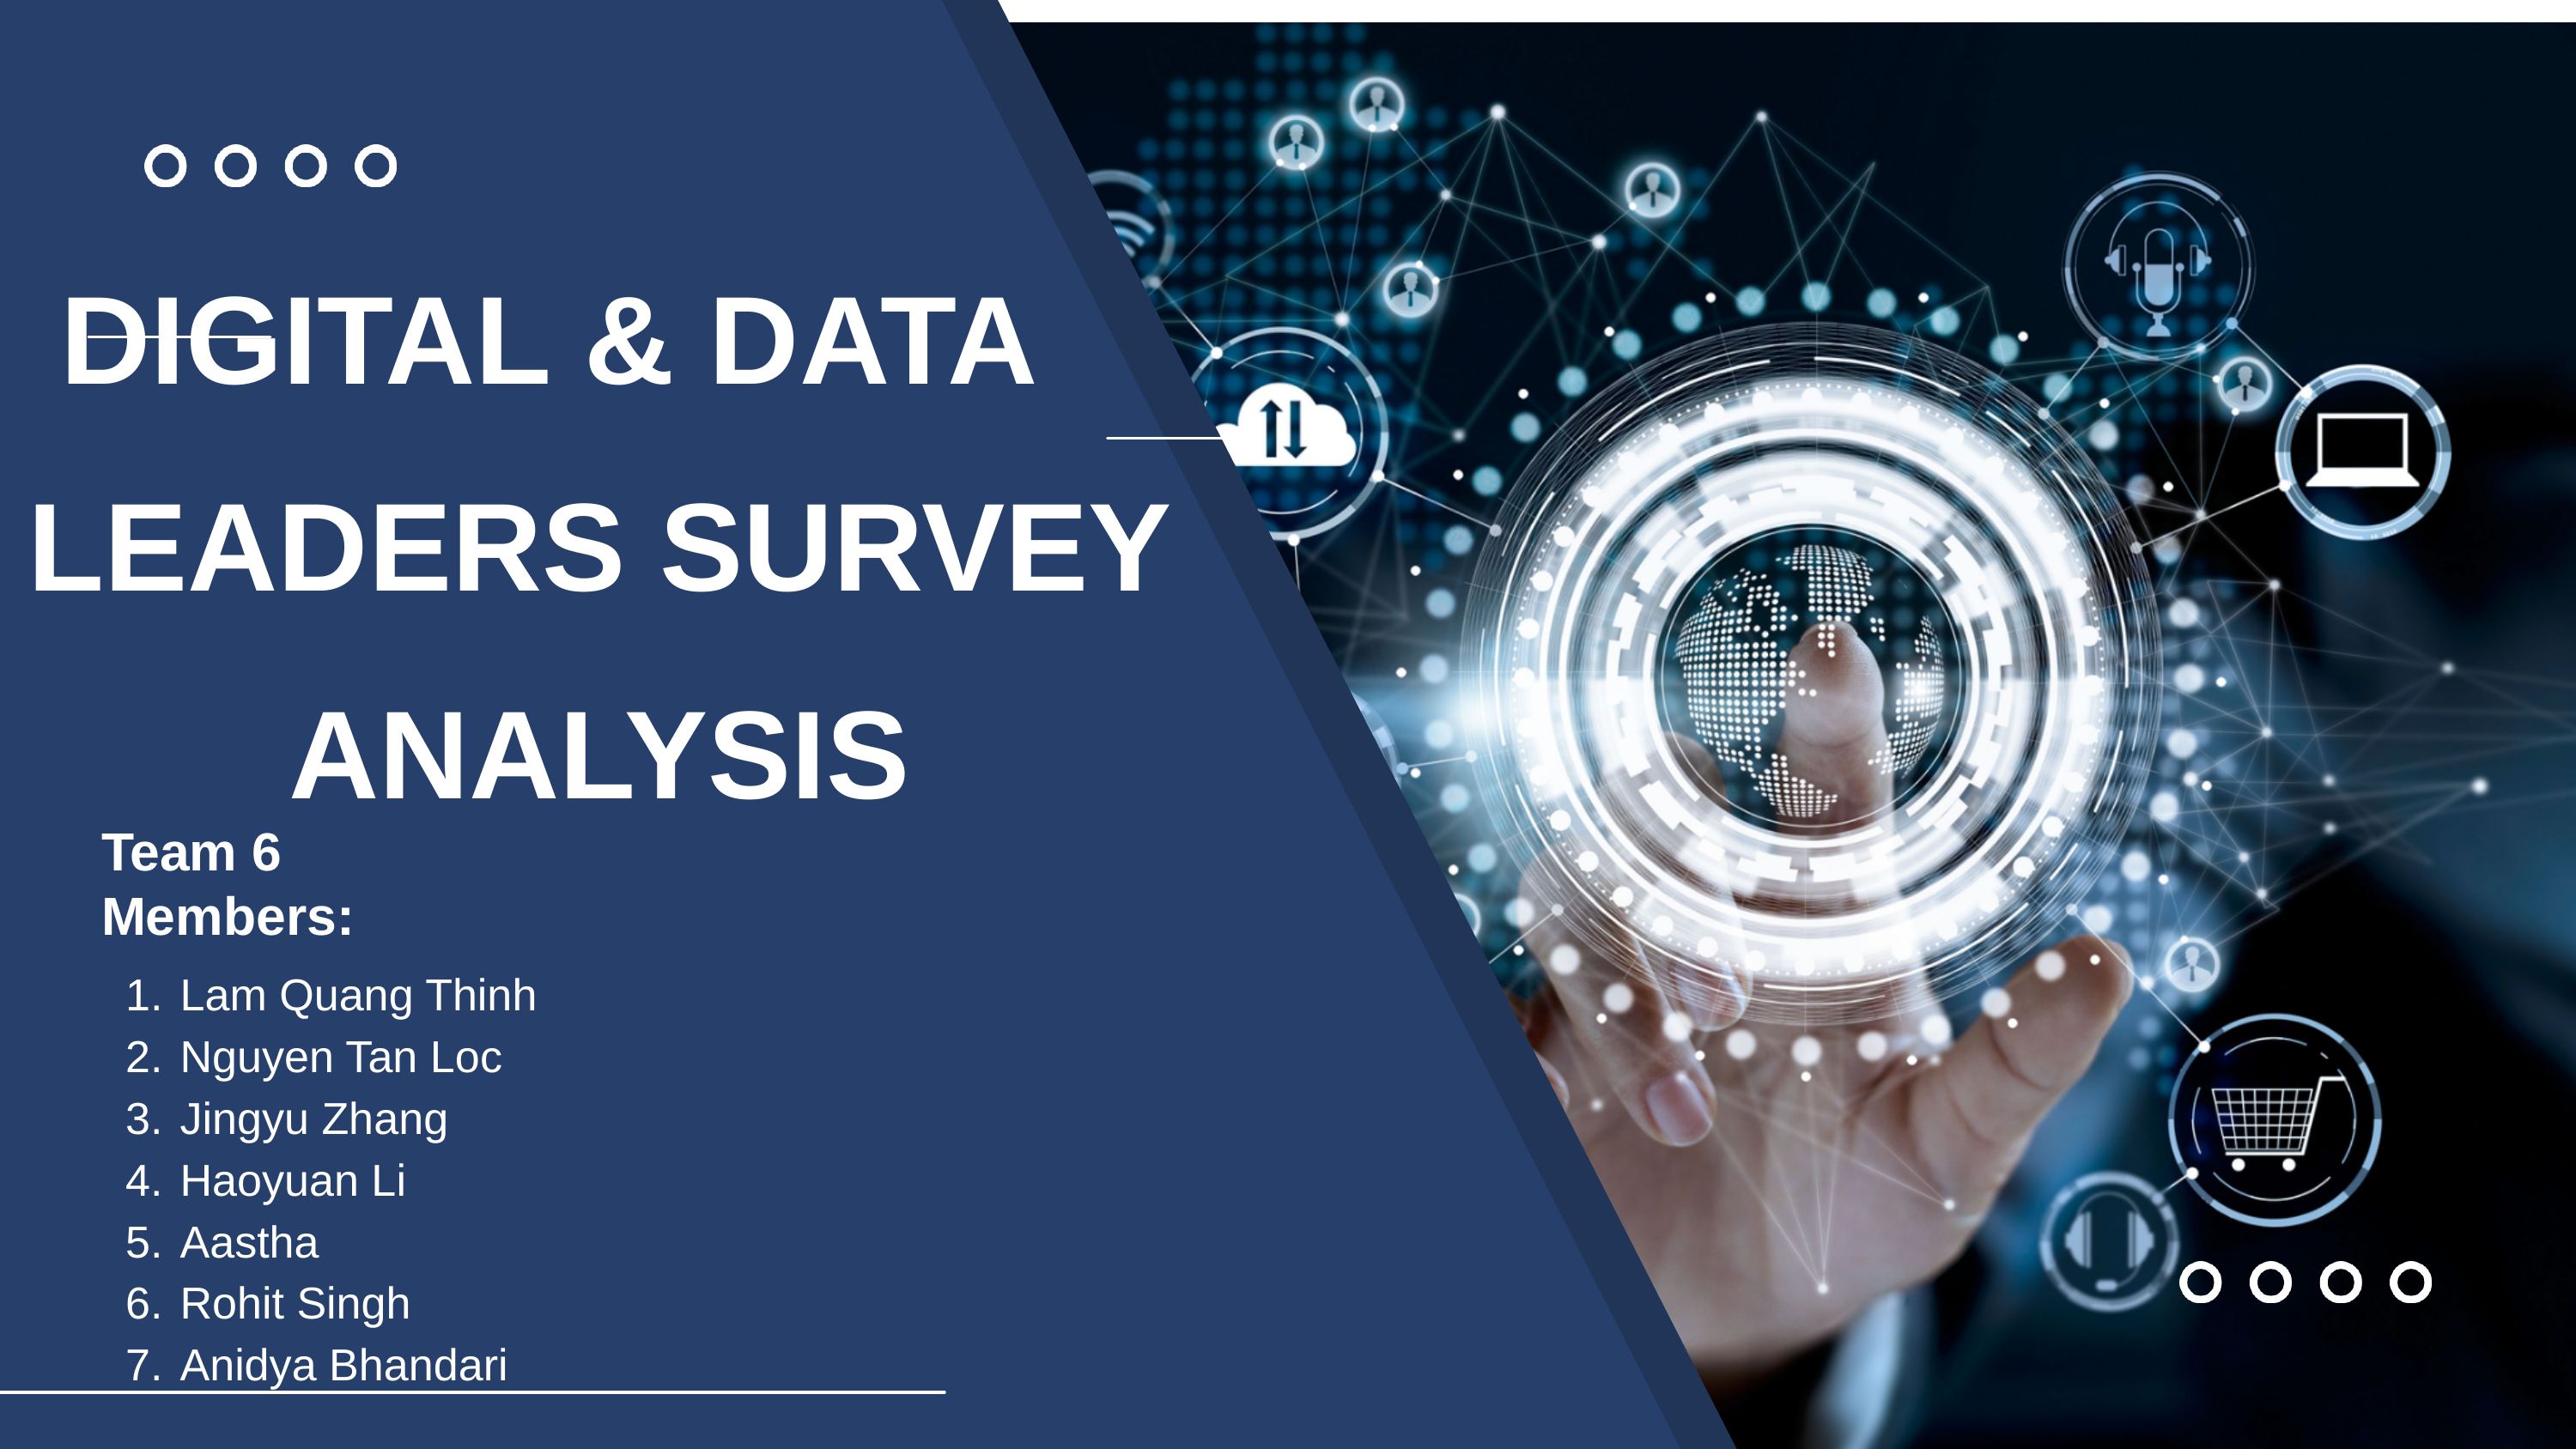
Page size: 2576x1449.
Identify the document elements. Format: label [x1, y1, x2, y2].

picture [144, 144, 397, 187]
text_box [0, 0, 2576, 1449]
picture [2179, 1261, 2432, 1303]
